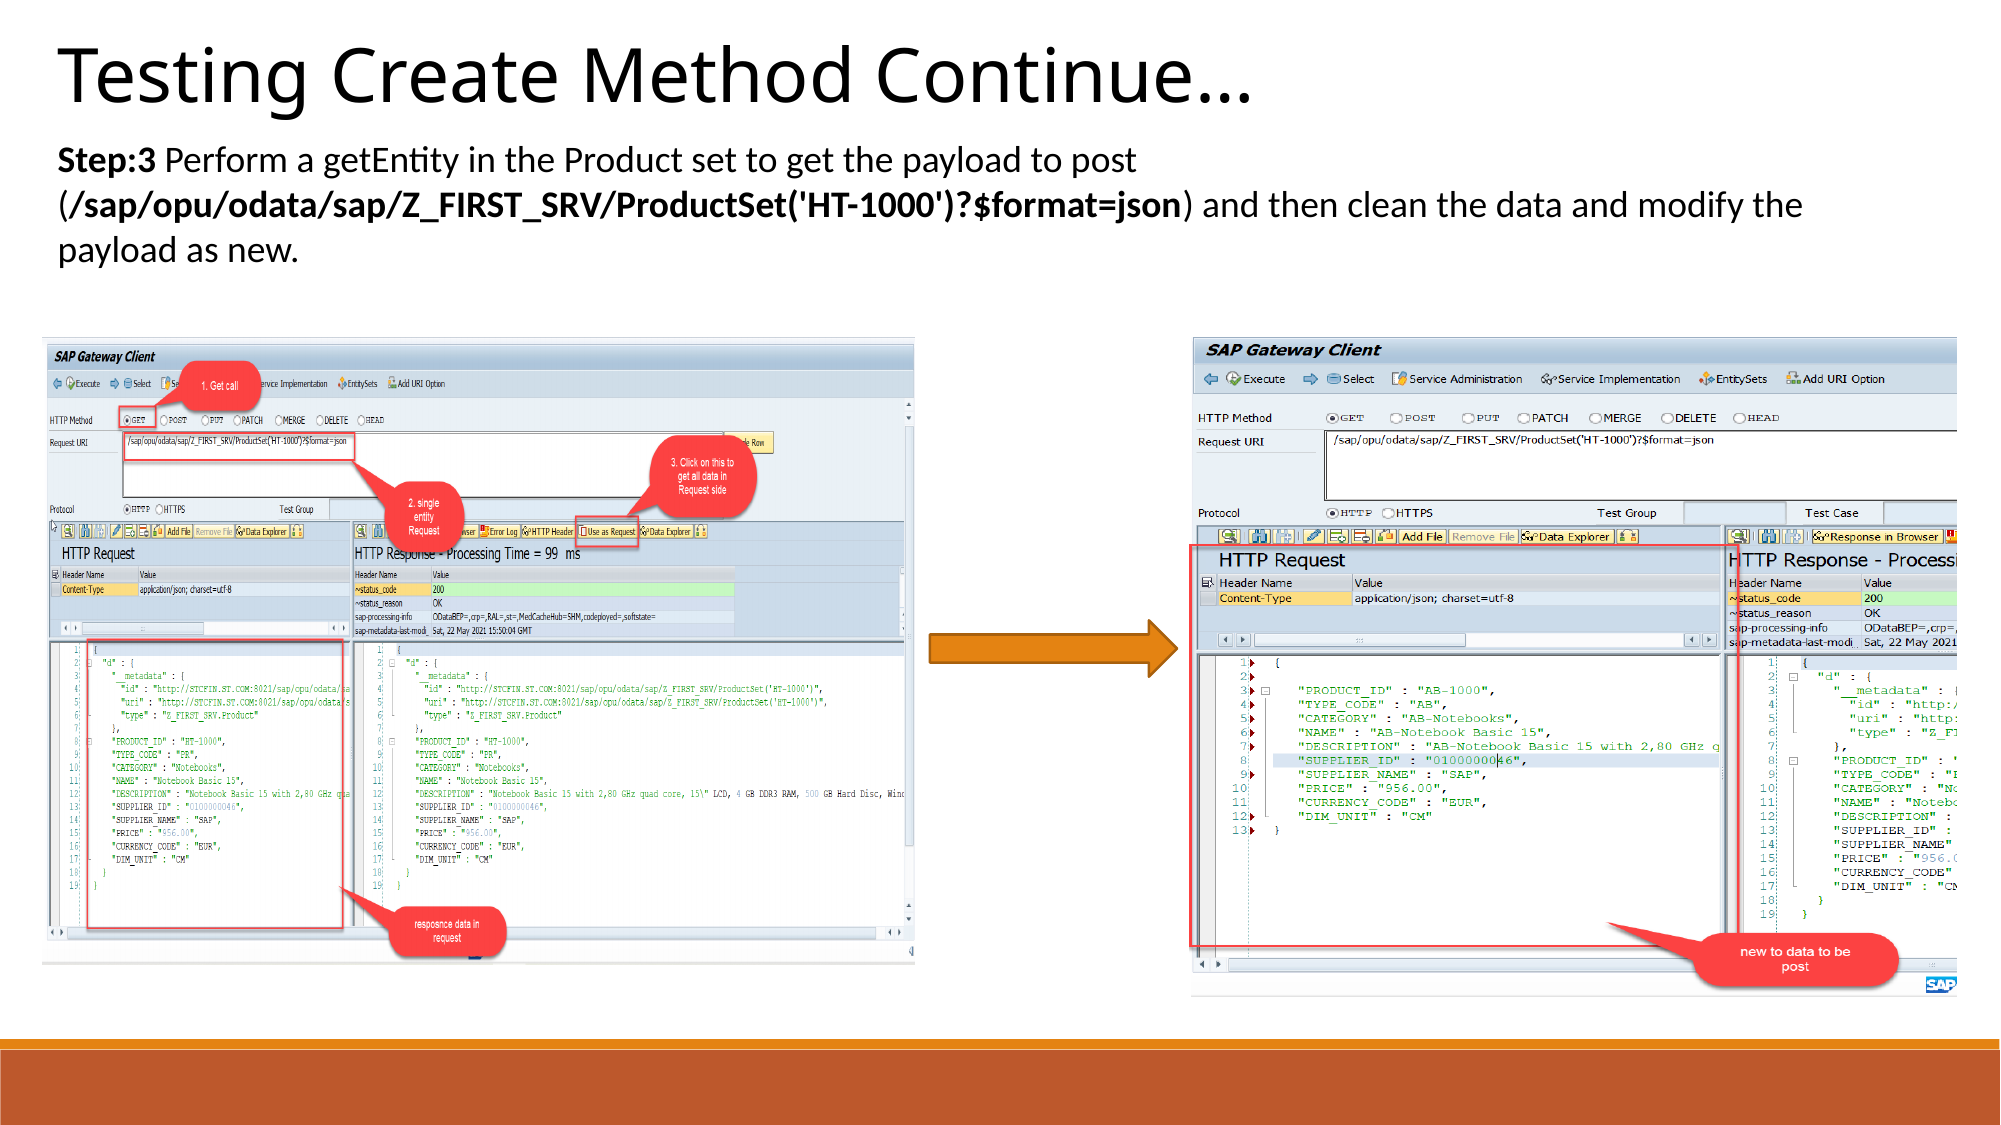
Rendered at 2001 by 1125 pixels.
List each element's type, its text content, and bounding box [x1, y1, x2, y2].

text_box [928, 619, 1179, 678]
text_box Testing Create Method Continue… [42, 30, 1374, 127]
text_box Step:3 Perform a getEntity in the Product set to get the payload to post (/sap/opu/odata/sap/Z_FIRST_SRV/ProductSet('HT-1000')?$format=json) and then clean the data and modify the payload as new. [42, 127, 1874, 278]
picture [42, 336, 916, 966]
picture [1188, 336, 1958, 998]
